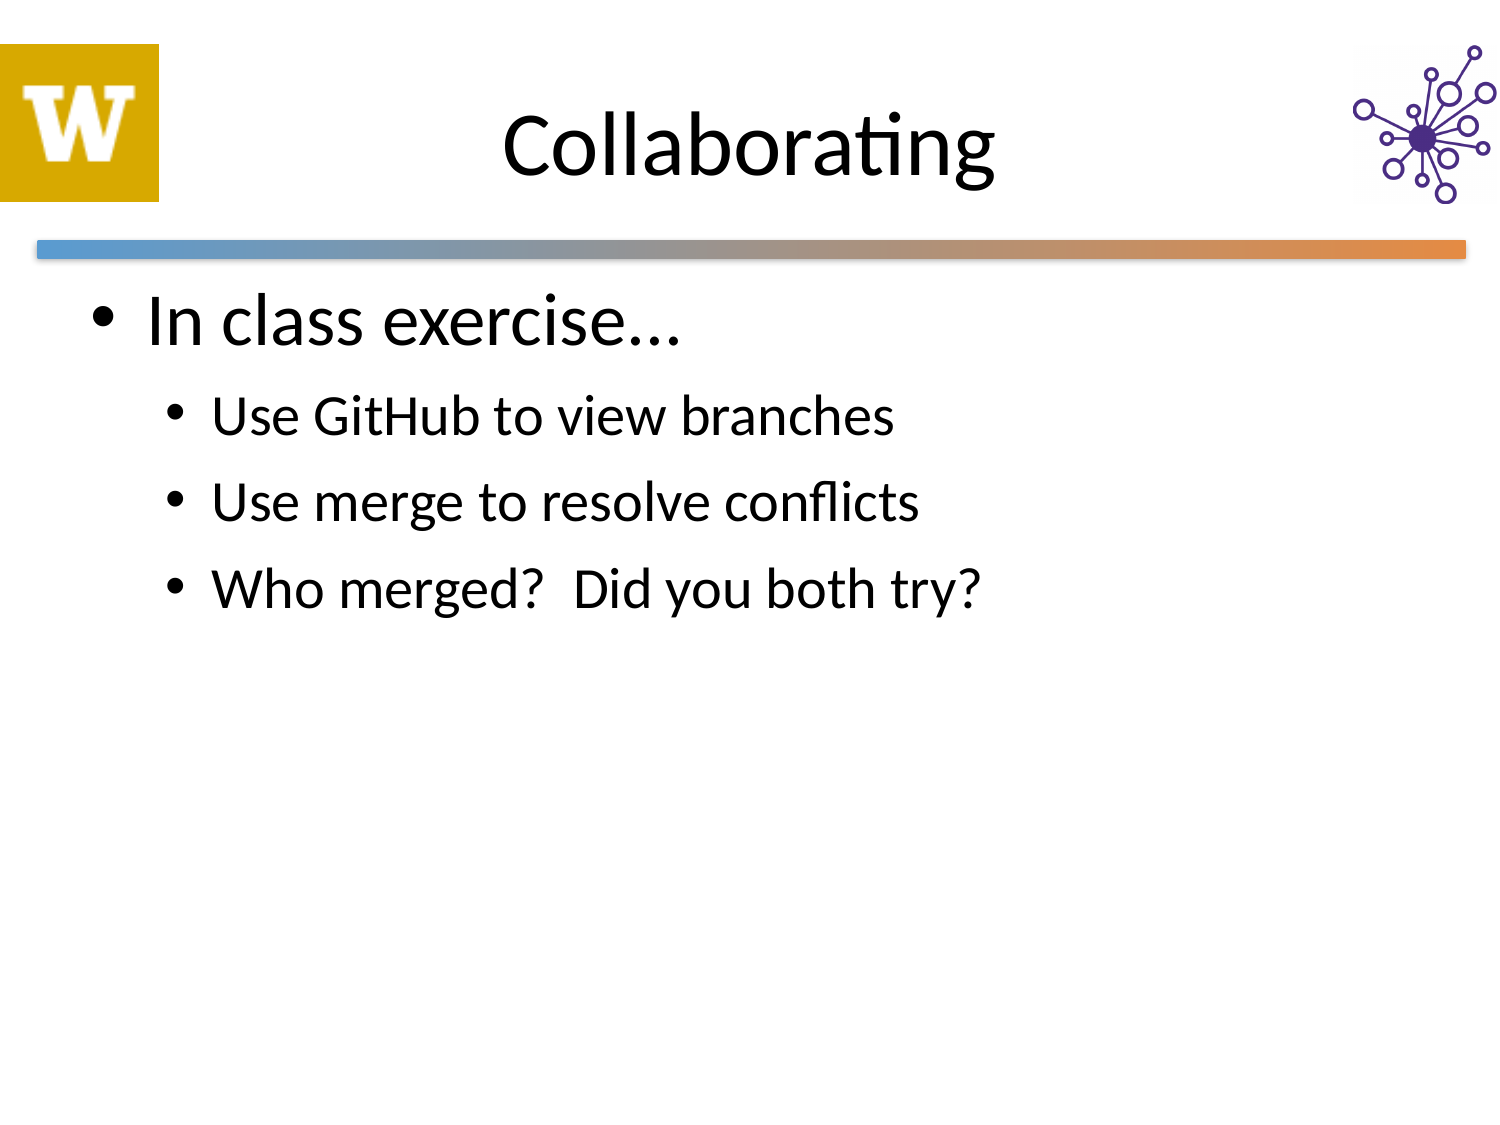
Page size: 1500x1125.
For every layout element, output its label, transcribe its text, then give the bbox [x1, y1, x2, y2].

title Collaborating [75, 45, 1425, 233]
list In class exercise... Use GitHub to view branches Use merge to resolve conflicts Who merged? Did you both try? [75, 262, 1425, 1093]
picture [0, 44, 159, 202]
picture [1425, 45, 1497, 204]
